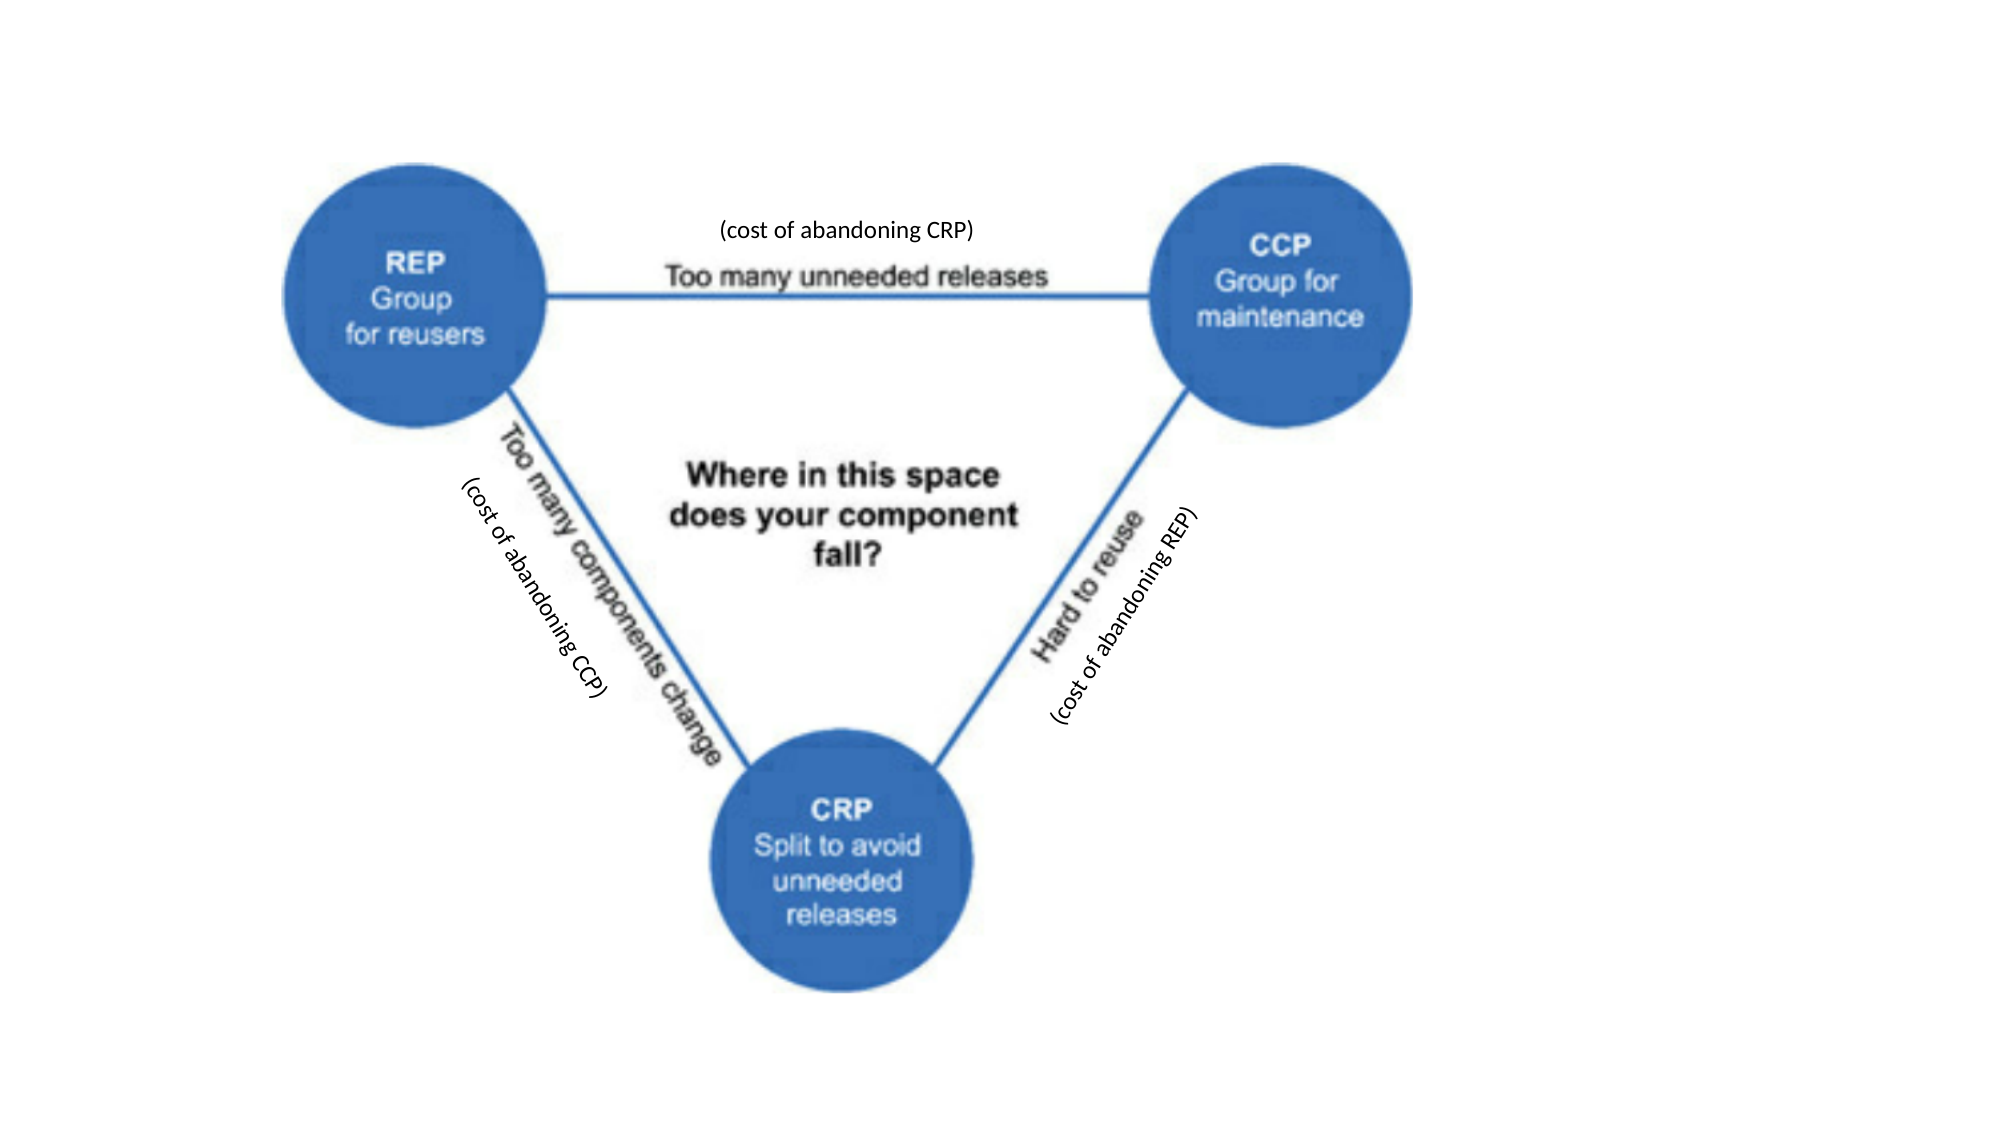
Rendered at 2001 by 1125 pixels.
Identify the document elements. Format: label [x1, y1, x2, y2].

picture [195, 136, 1449, 1012]
